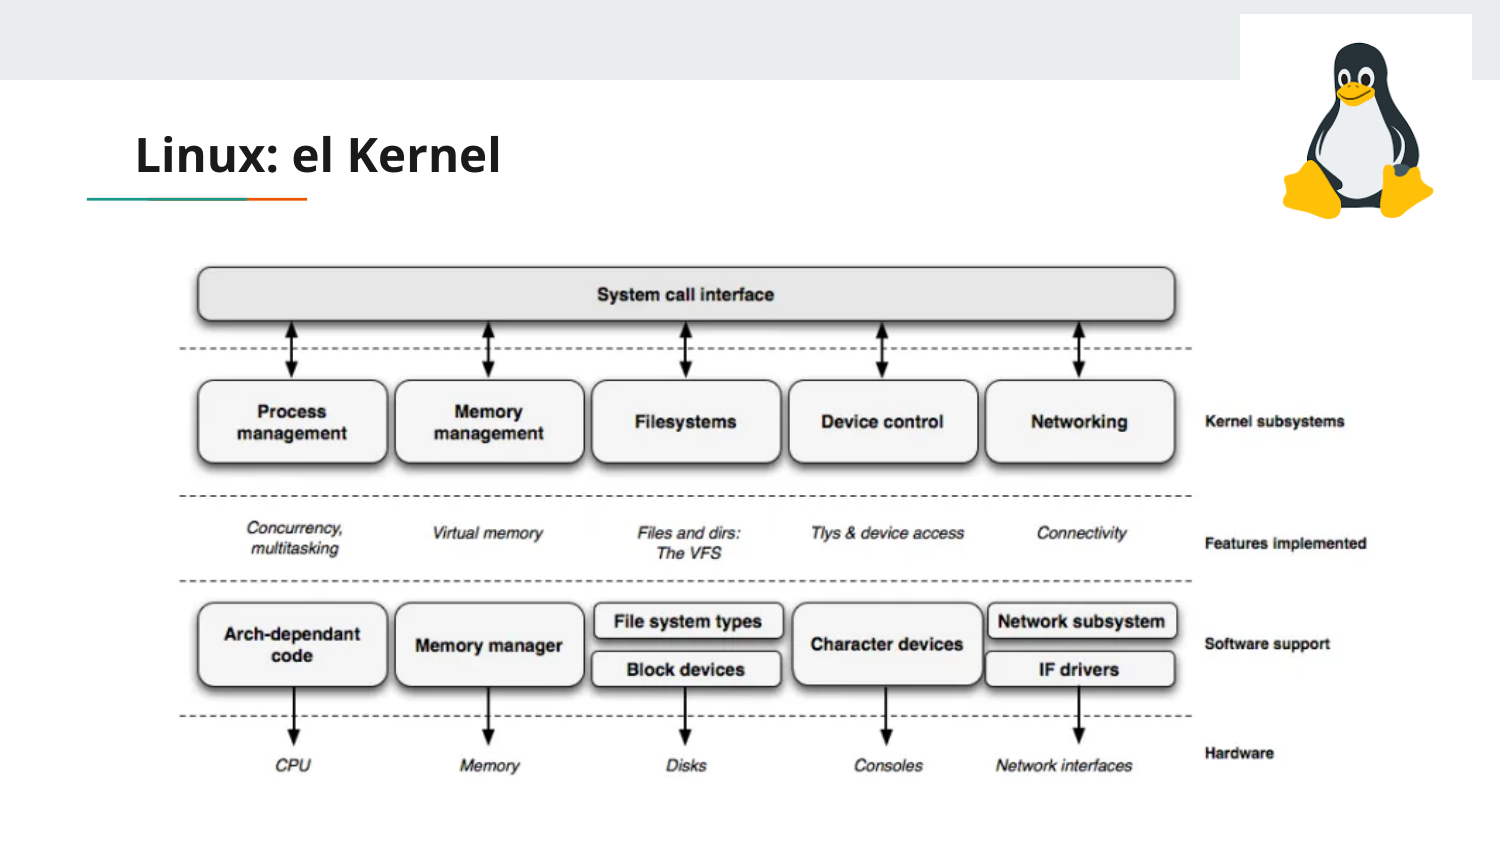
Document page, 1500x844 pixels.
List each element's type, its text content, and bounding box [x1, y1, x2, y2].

list [119, 226, 1431, 813]
picture [166, 14, 1473, 799]
title Linux: el Kernel [119, 110, 1235, 198]
